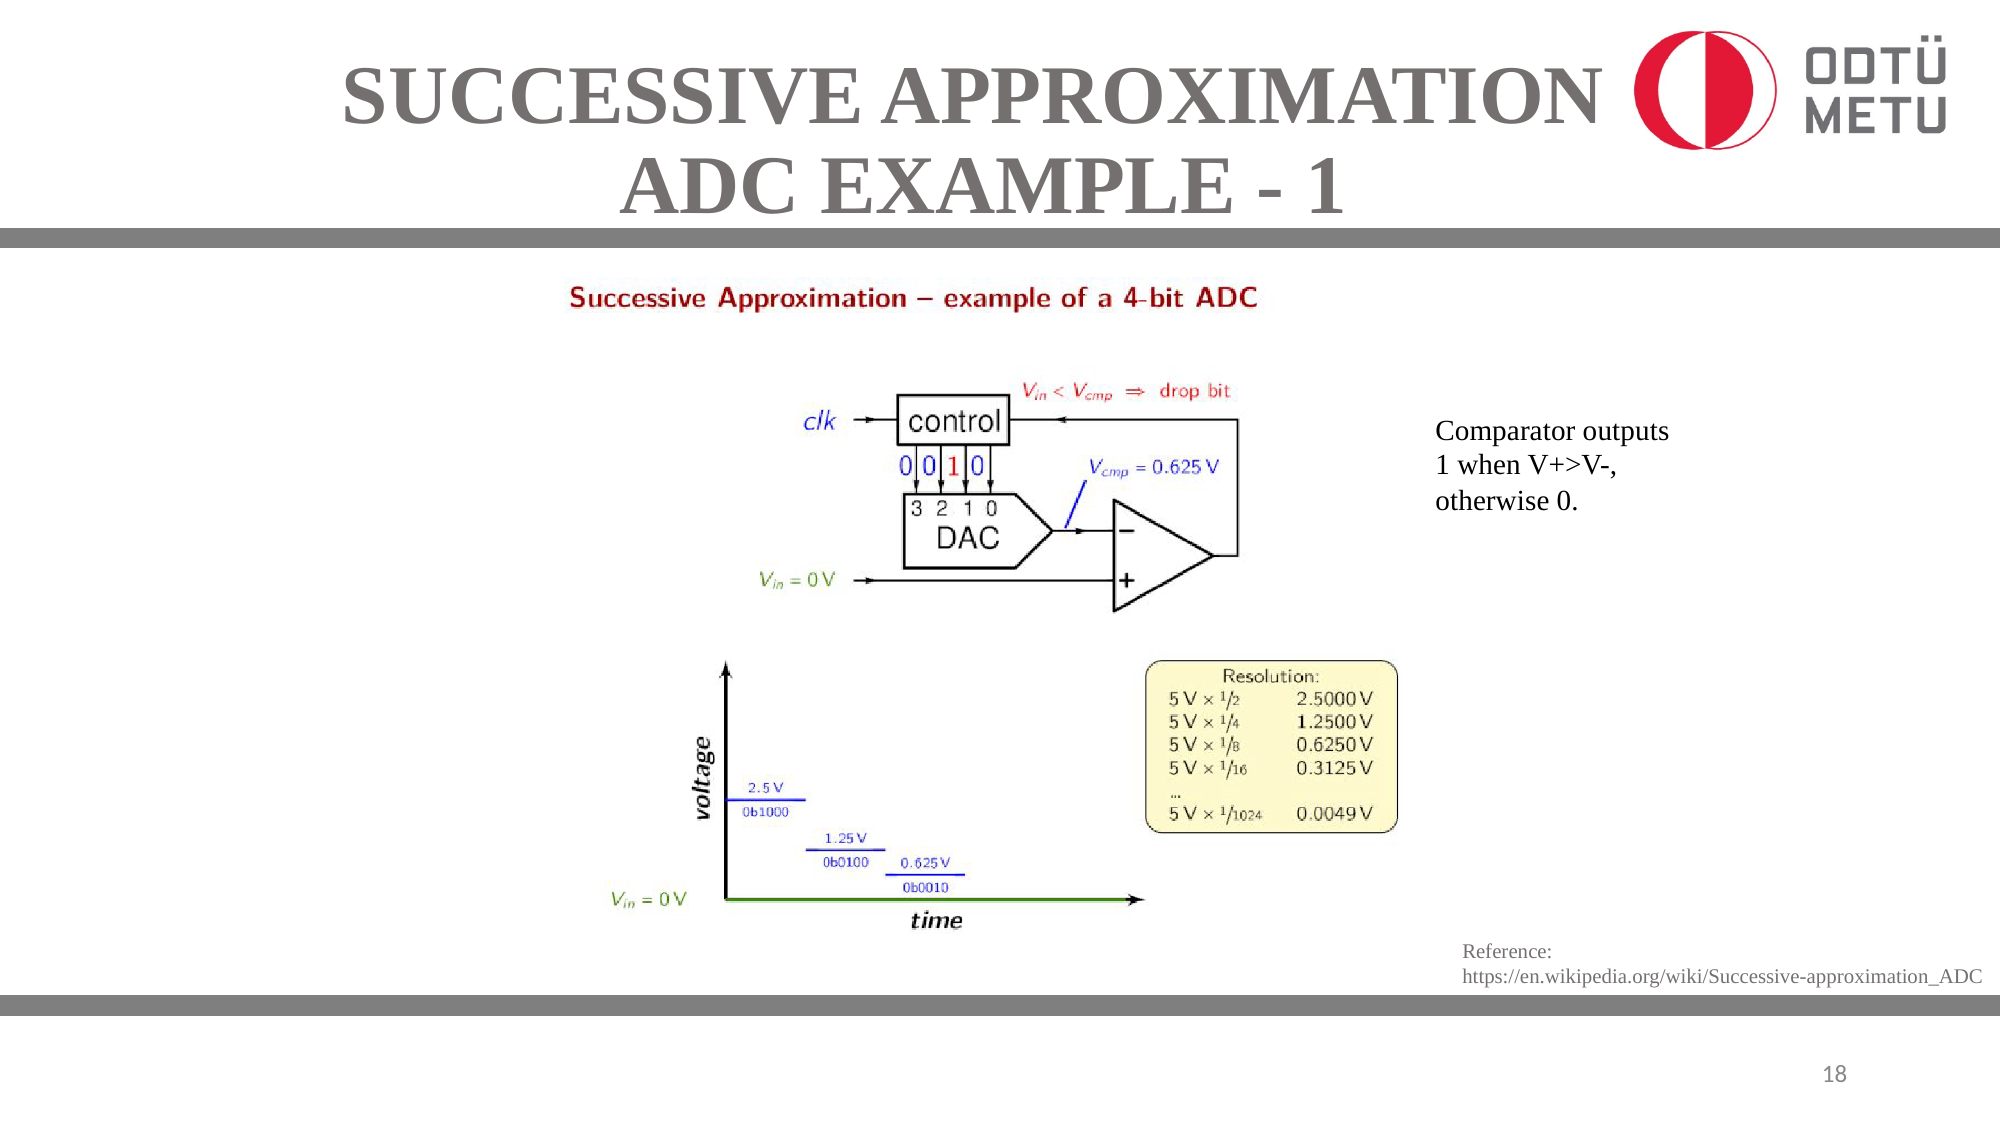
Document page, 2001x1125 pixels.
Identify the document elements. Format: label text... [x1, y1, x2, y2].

slide_number ‹#› [1412, 1042, 1863, 1103]
text_box Comparator outputs 1 when V+>V-, otherwise 0. [1420, 403, 1784, 524]
text_box [0, 228, 2000, 248]
picture [1590, 22, 1978, 165]
text_box [0, 996, 2000, 1015]
title SUCCESSIVE APPROXIMATION ADC EXAMPLE - 1 [121, 32, 1846, 228]
text_box Reference: https://en.wikipedia.org/wiki/Successive-approximation_ADC [1447, 930, 2000, 996]
picture [563, 277, 1403, 939]
